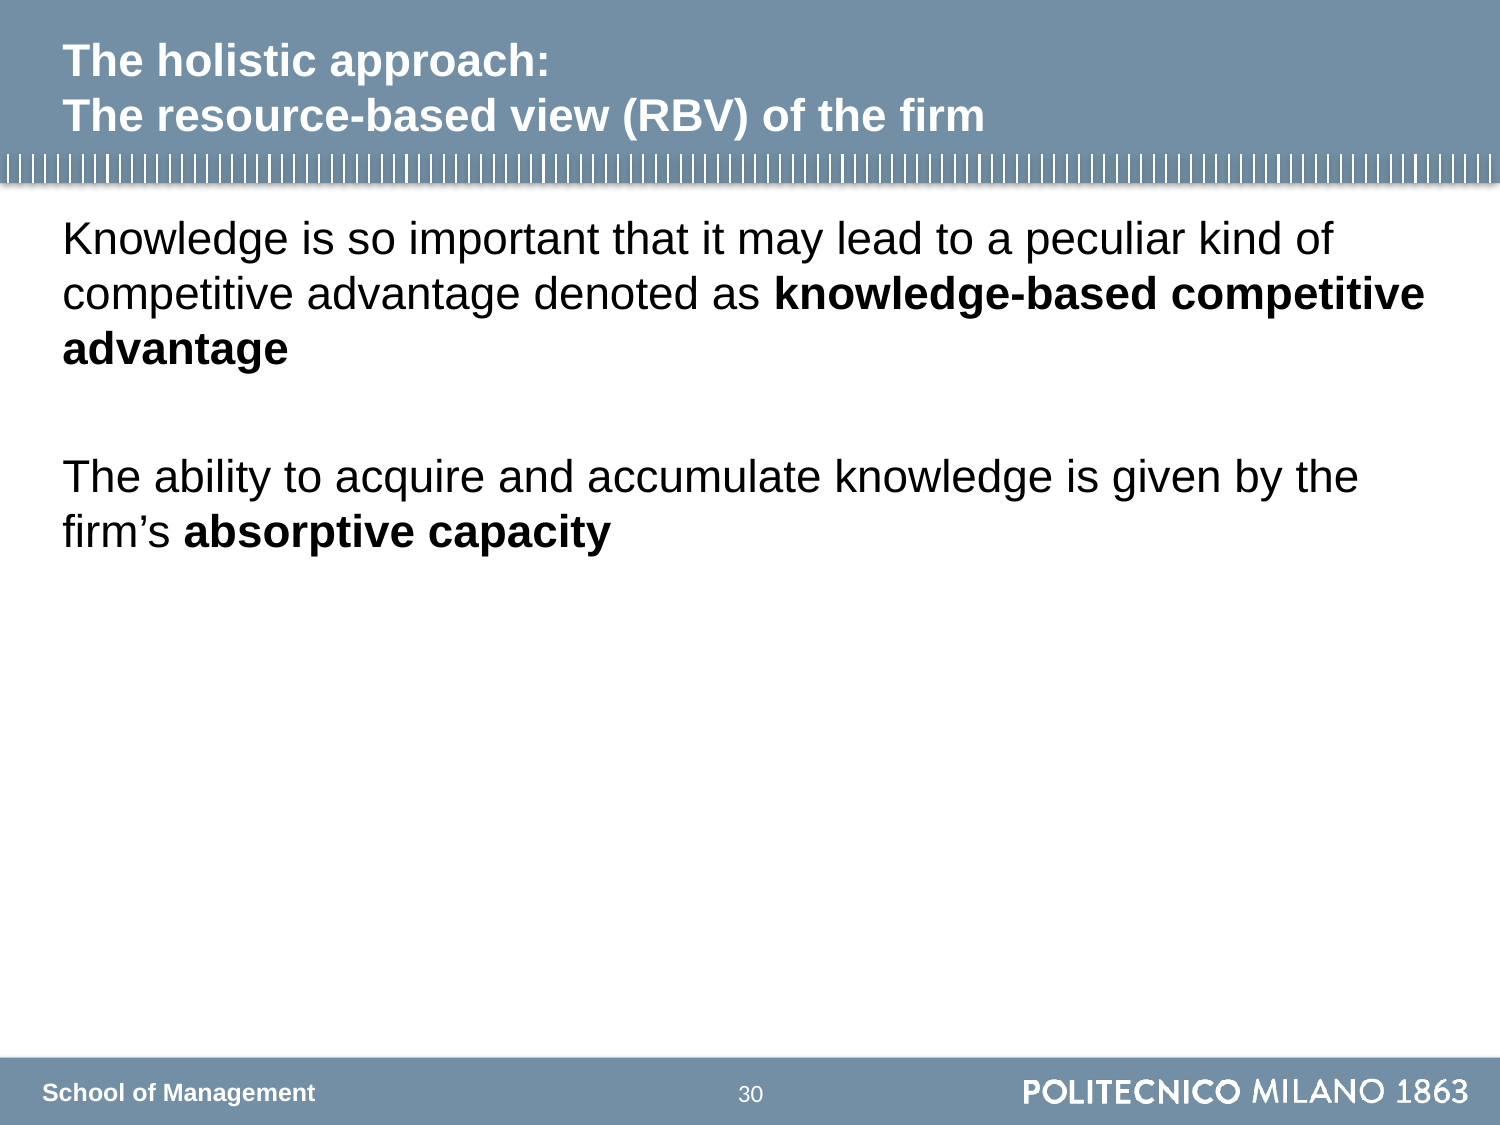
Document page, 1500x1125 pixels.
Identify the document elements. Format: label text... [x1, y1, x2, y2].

picture [1017, 1066, 1474, 1115]
list Knowledge is so important that it may lead to a peculiar kind of competitive advantage denoted as knowledge-based competitive advantage The ability to acquire and accumulate knowledge is given by the firm’s absorptive capacity [47, 201, 1455, 1044]
title The holistic approach: The resource-based view (RBV) of the firm [47, 22, 1455, 154]
slide_number 29 [575, 1062, 926, 1123]
